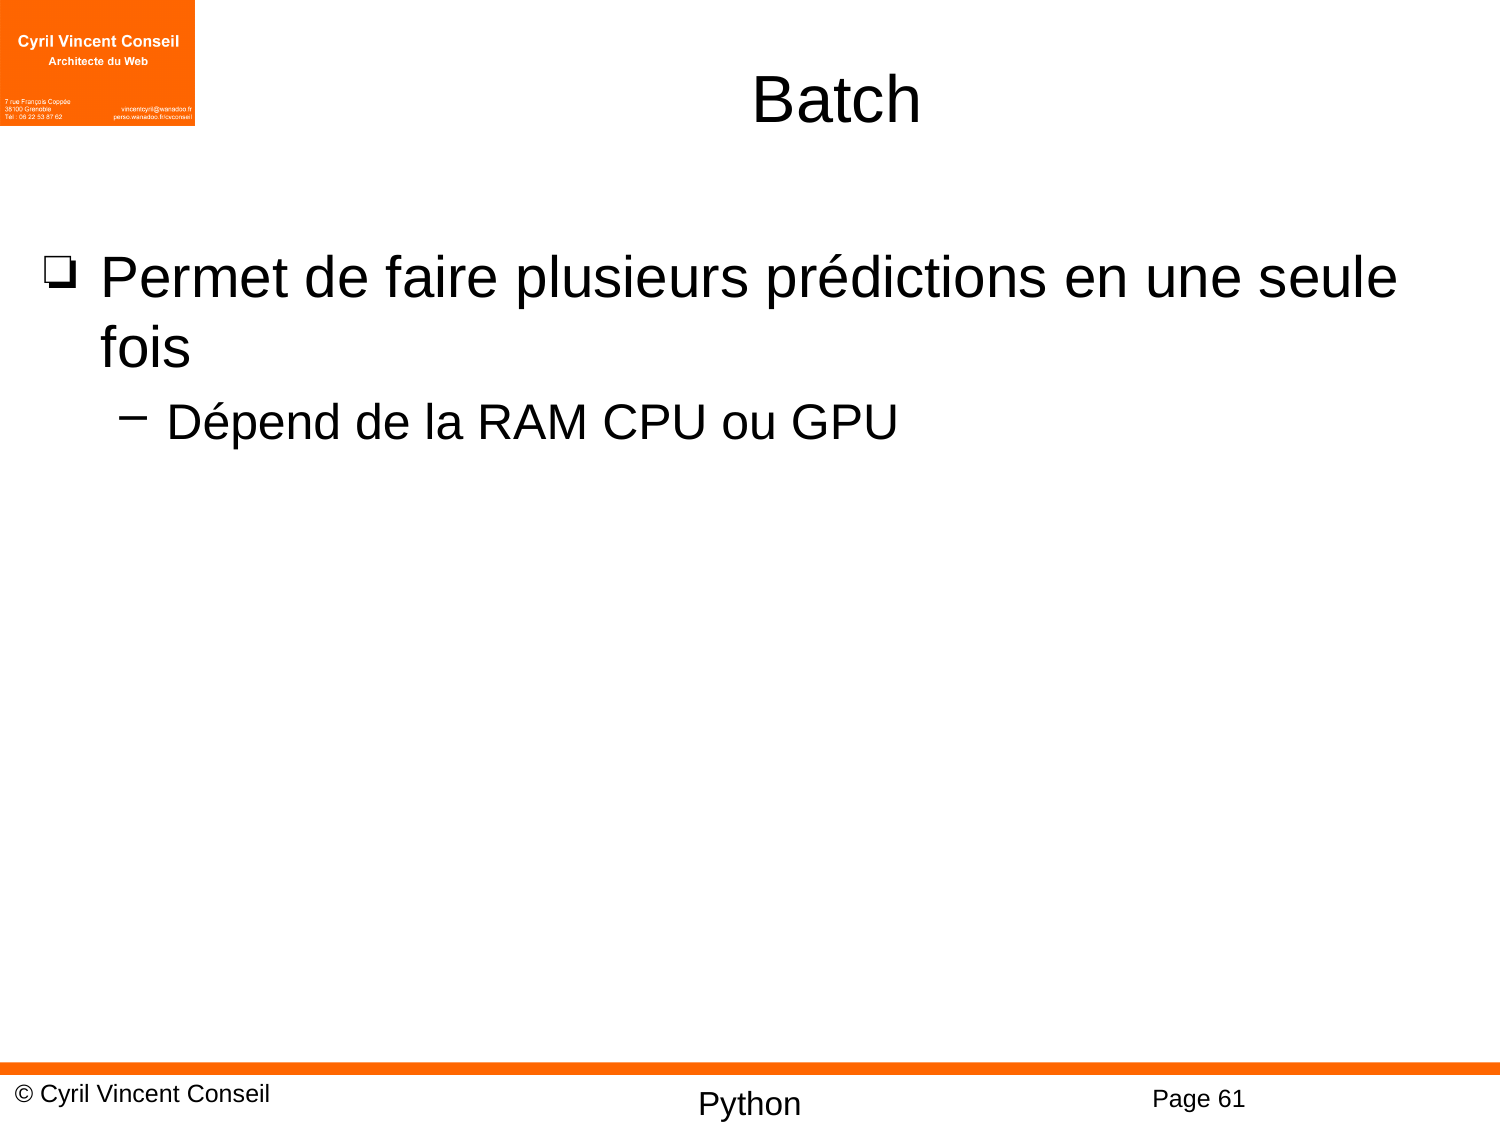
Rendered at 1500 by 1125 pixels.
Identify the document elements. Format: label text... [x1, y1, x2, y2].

picture [0, 0, 195, 126]
title Batch [194, 2, 1480, 190]
list Permet de faire plusieurs prédictions en une seule fois Dépend de la RAM CPU ou GPU [29, 231, 1468, 1059]
